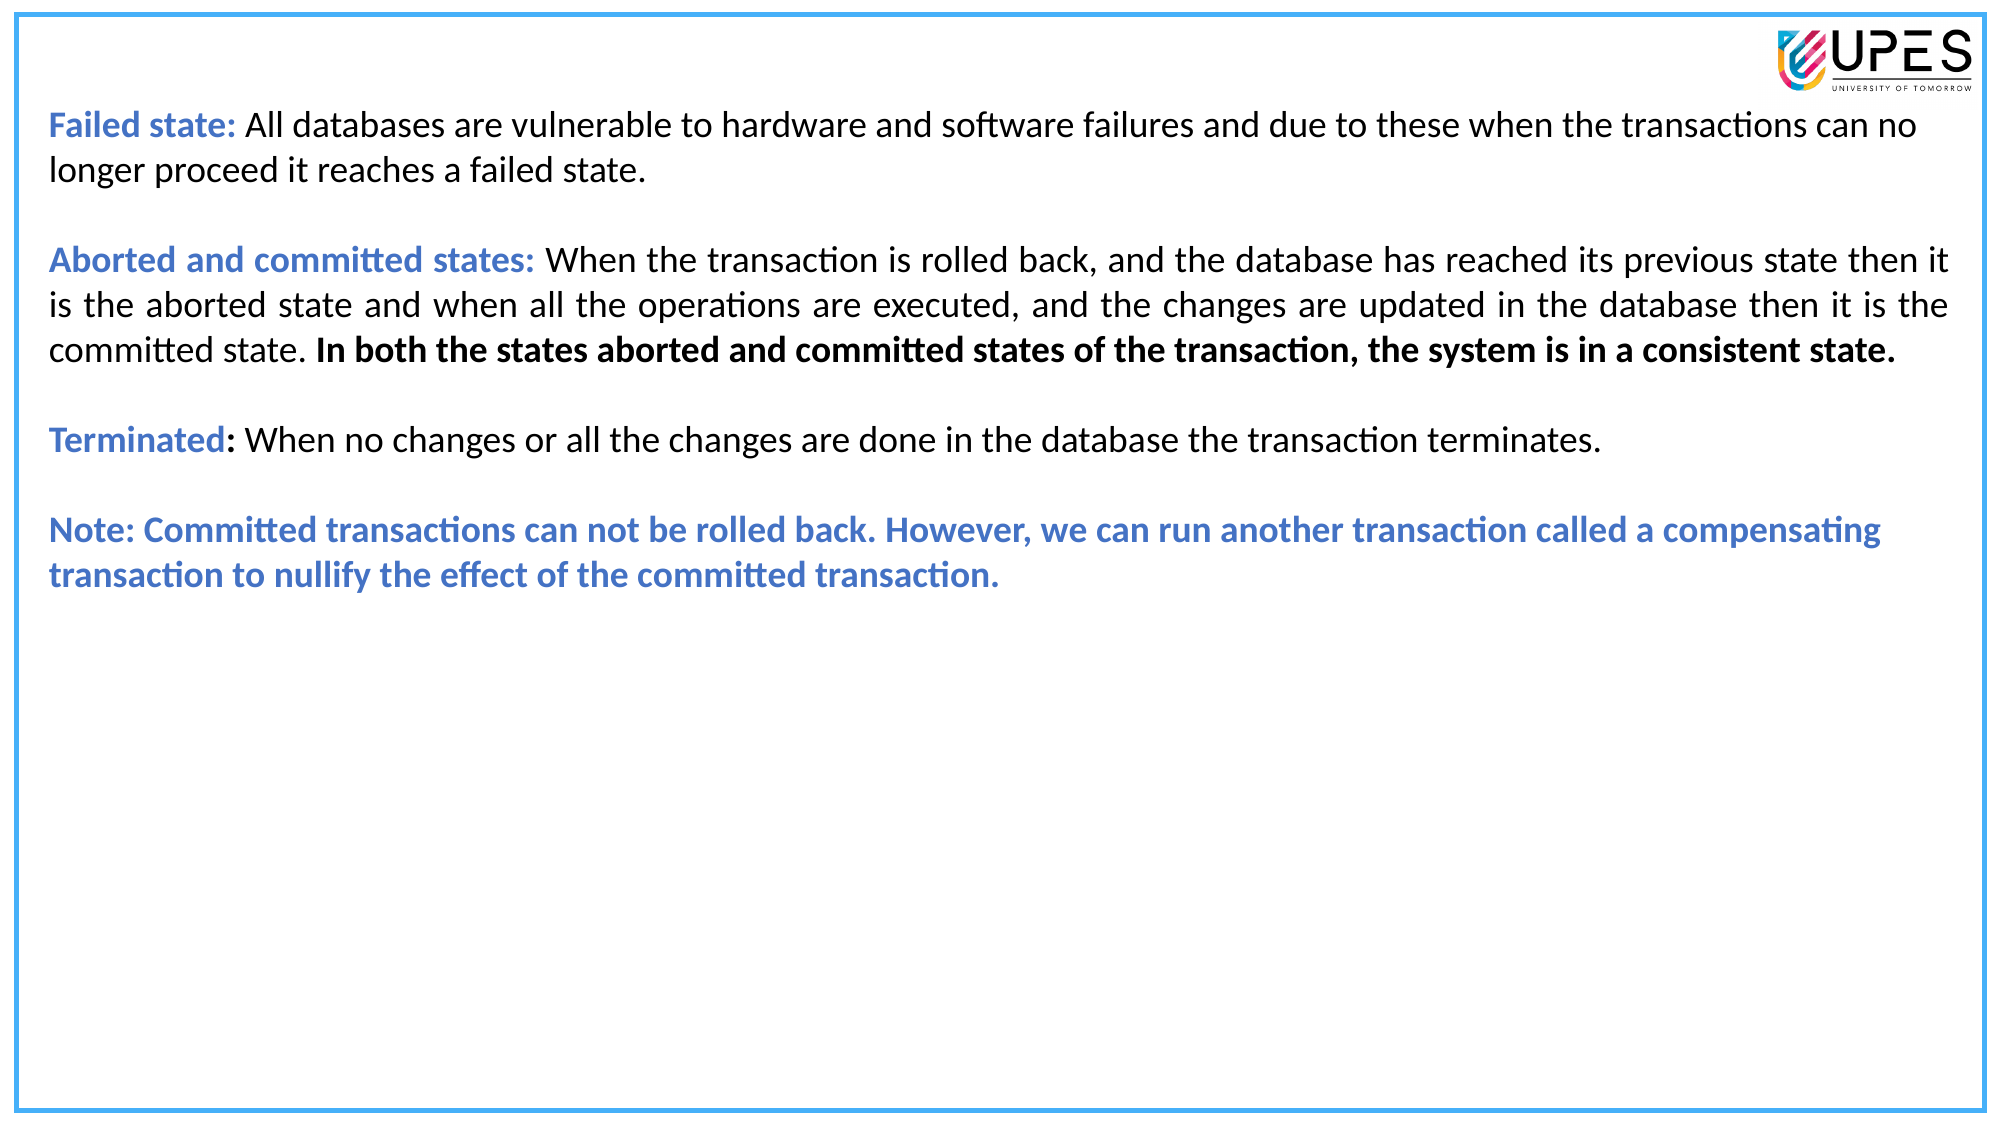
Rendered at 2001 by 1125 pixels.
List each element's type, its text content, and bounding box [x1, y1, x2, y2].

text_box Failed state: All databases are vulnerable to hardware and software failures and due to these when the transactions can no longer proceed it reaches a failed state. Aborted and committed states: When the transaction is rolled back, and the database has reached its previous state then it is the aborted state and when all the operations are executed, and the changes are updated in the database then it is the committed state. In both the states aborted and committed states of the transaction, the system is in a consistent state. Terminated: When no changes or all the changes are done in the database the transaction terminates. Note: Committed transactions can not be rolled back. However, we can run another transaction called a compensating transaction to nullify the effect of the committed transaction. [34, 92, 1966, 783]
picture [1758, 20, 1978, 110]
